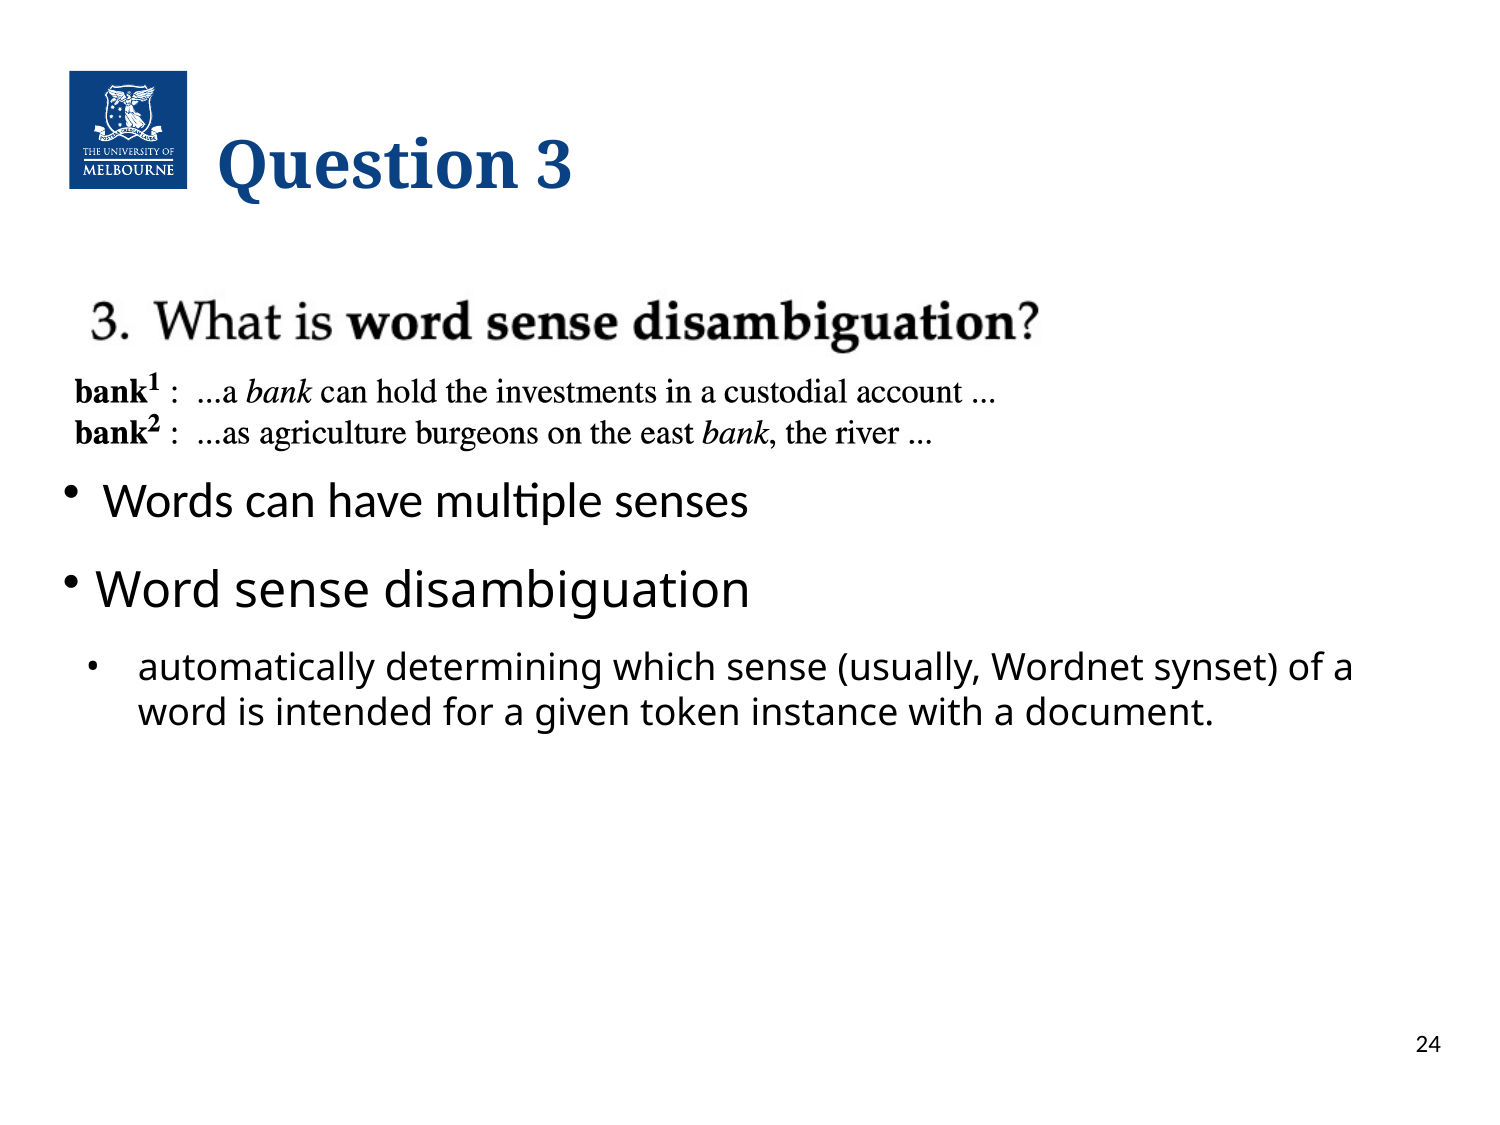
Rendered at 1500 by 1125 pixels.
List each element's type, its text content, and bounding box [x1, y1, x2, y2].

slide_number 24 [1413, 1029, 1442, 1056]
list Words can have multiple senses Word sense disambiguation automatically determining which sense (usually, Wordnet synset) of a word is intended for a given token instance with a document. [54, 279, 1445, 999]
title Question 3 [208, 64, 1444, 211]
picture [55, 278, 1095, 478]
